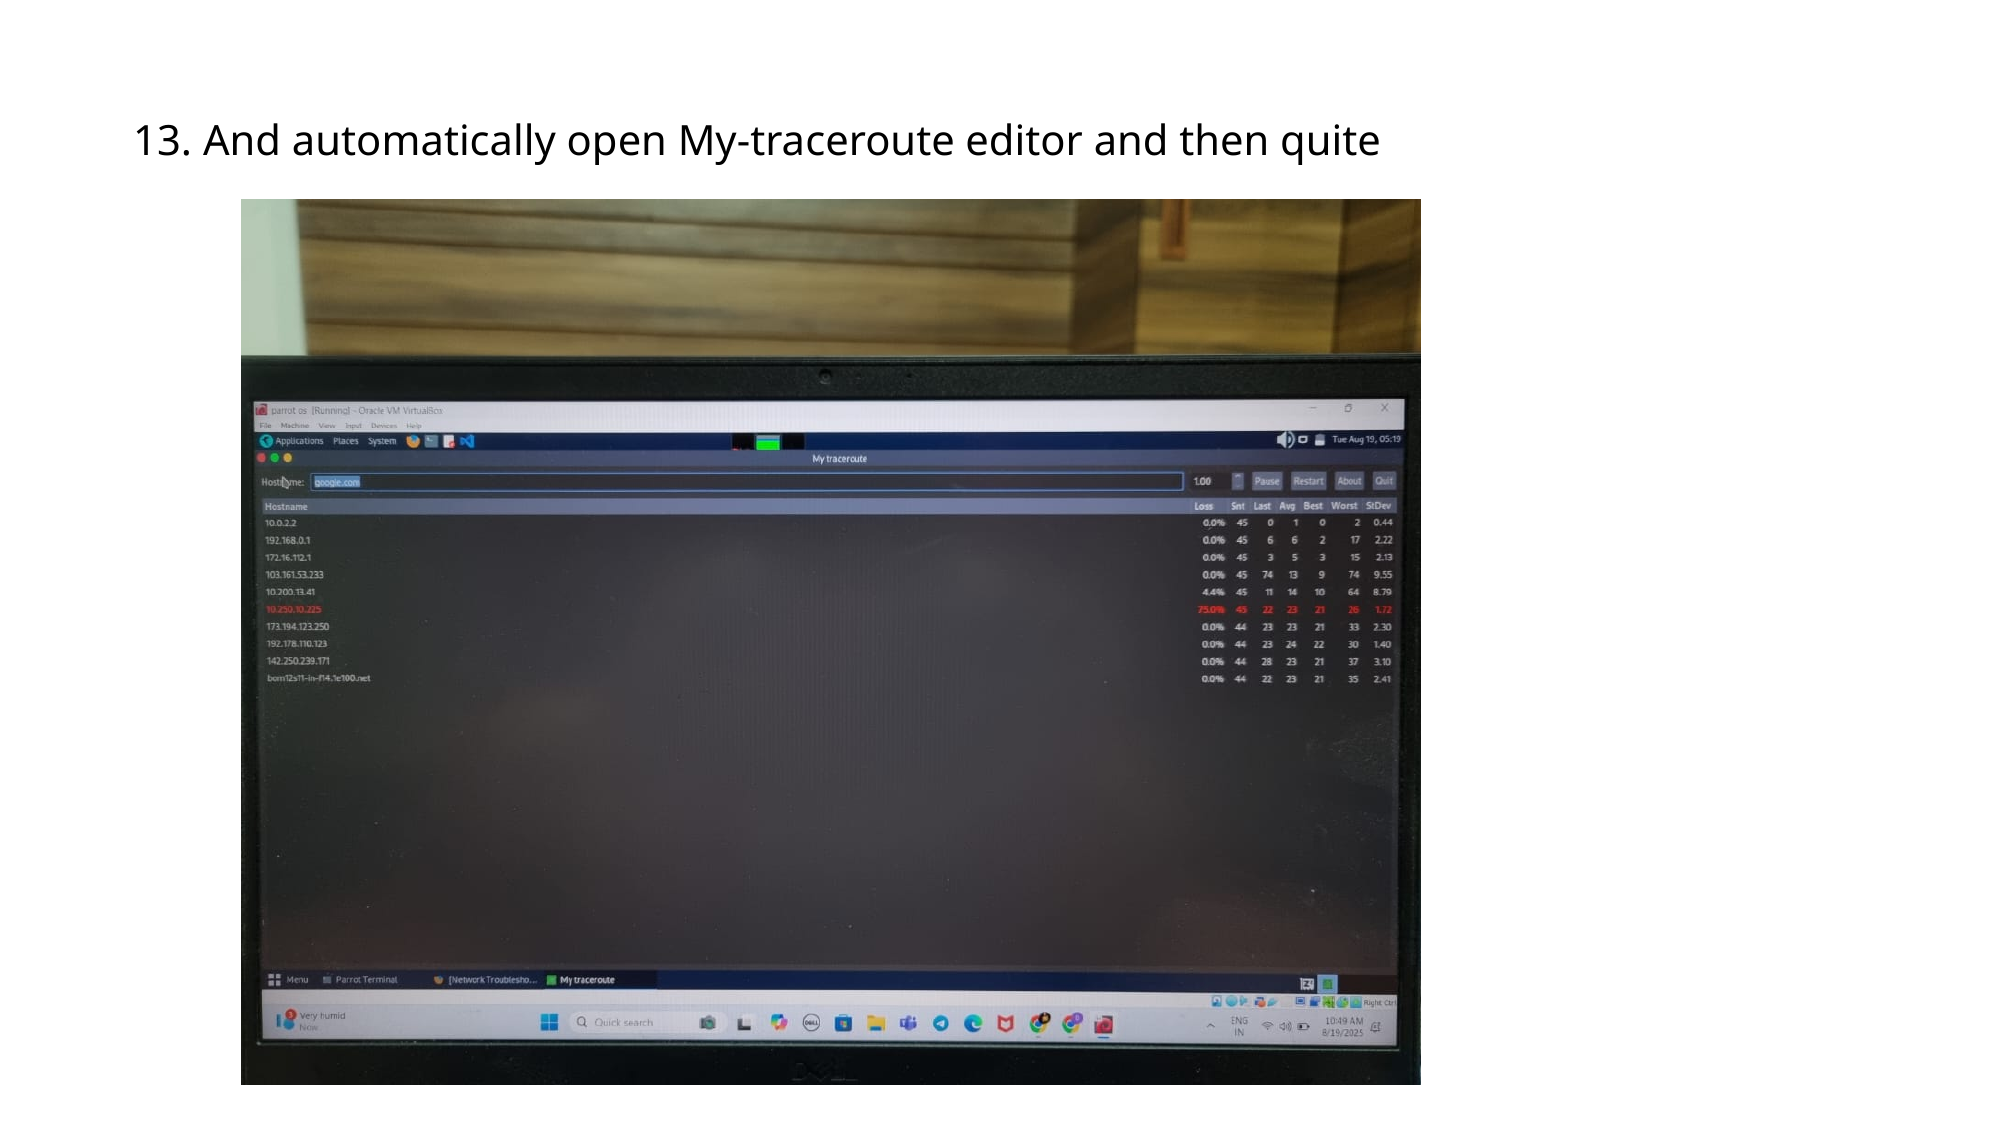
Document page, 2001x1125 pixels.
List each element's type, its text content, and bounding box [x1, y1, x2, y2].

list 13. And automatically open My-traceroute editor and then quite [118, 105, 1844, 820]
picture [241, 199, 1422, 1085]
